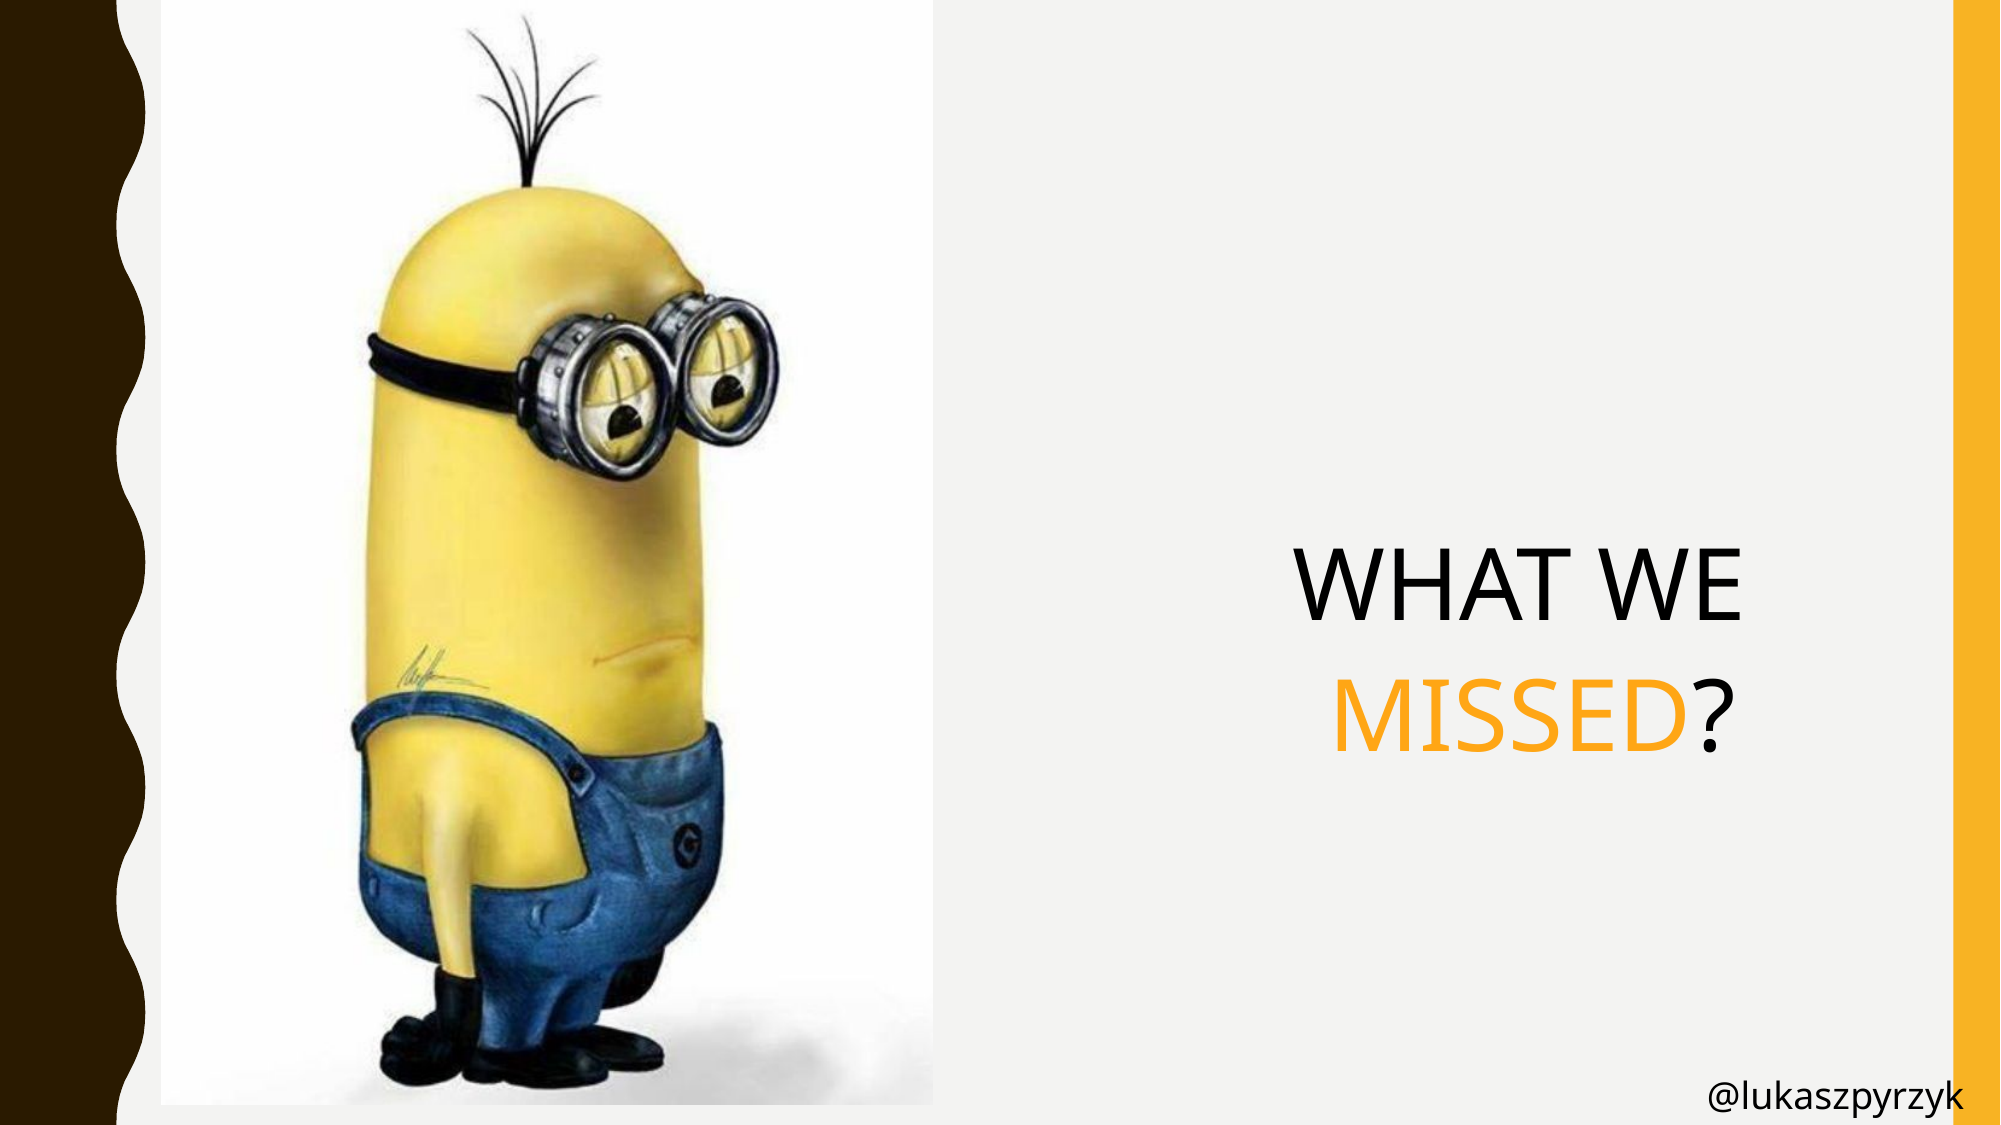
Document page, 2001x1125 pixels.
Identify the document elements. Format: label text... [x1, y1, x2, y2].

text_box @lukaszpyrzyk [1692, 1064, 2000, 1125]
picture [161, 0, 933, 1105]
list WHAT WE MISSED? [1064, 365, 2000, 864]
